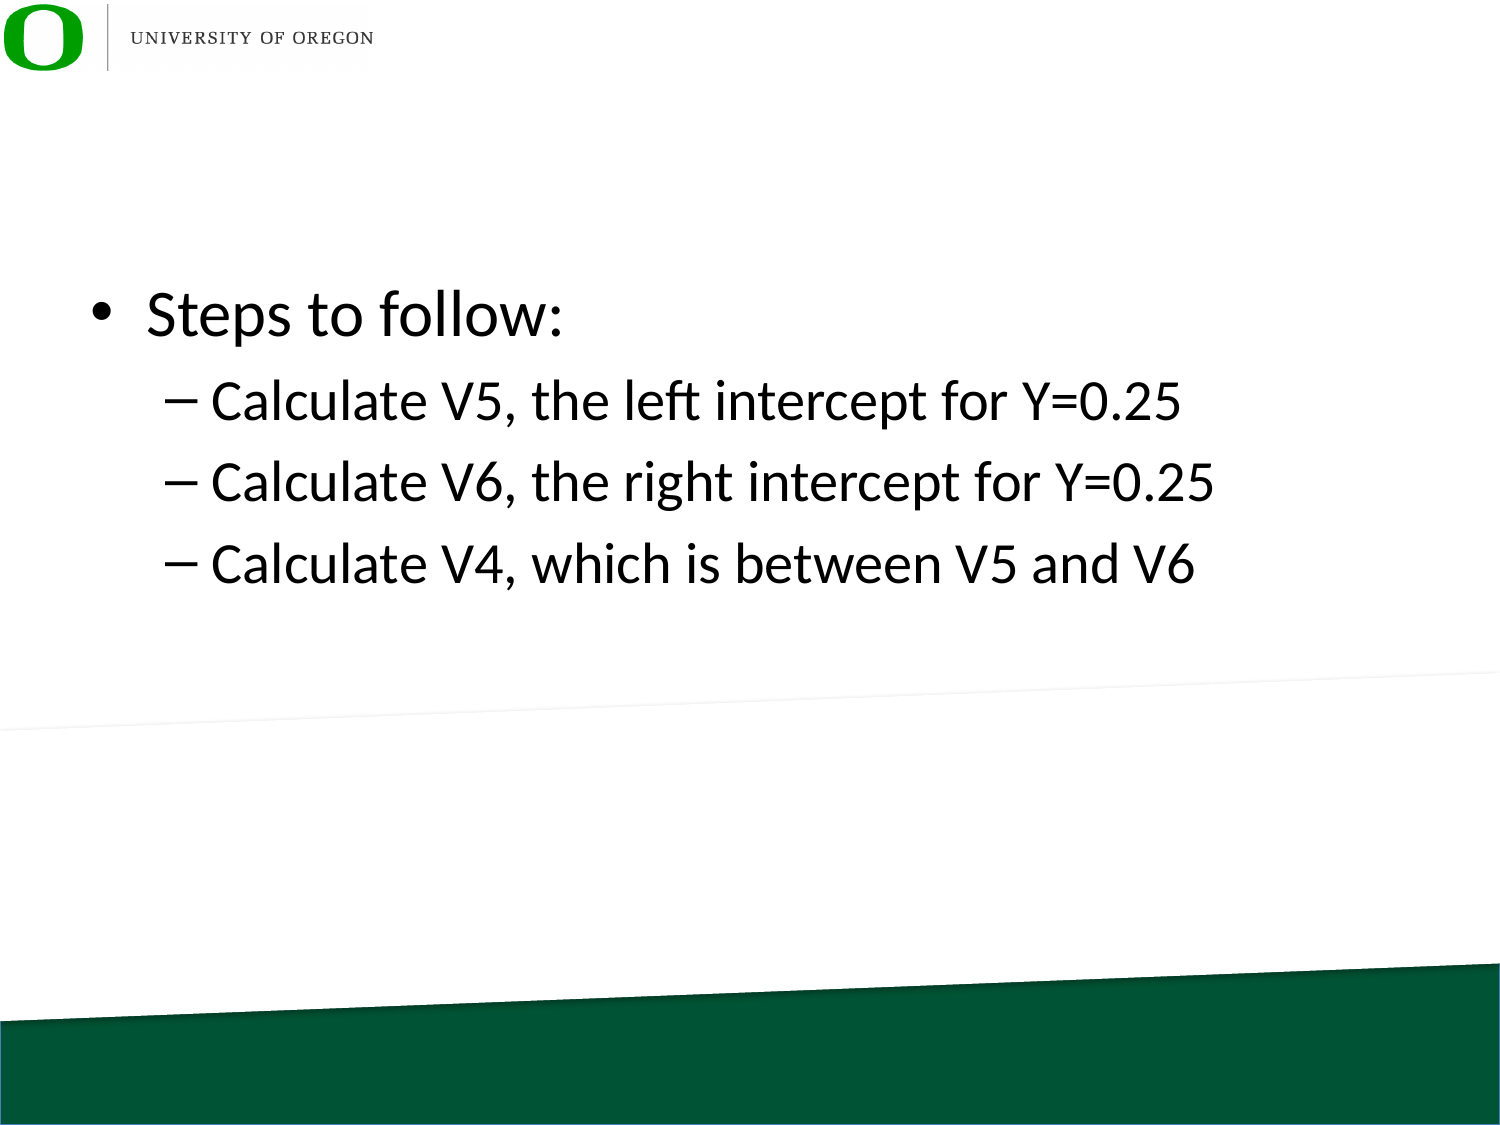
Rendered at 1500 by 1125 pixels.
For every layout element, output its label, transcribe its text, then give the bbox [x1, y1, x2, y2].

picture [4, 4, 373, 71]
list Steps to follow: Calculate V5, the left intercept for Y=0.25 Calculate V6, the right intercept for Y=0.25 Calculate V4, which is between V5 and V6 [75, 262, 1425, 1005]
